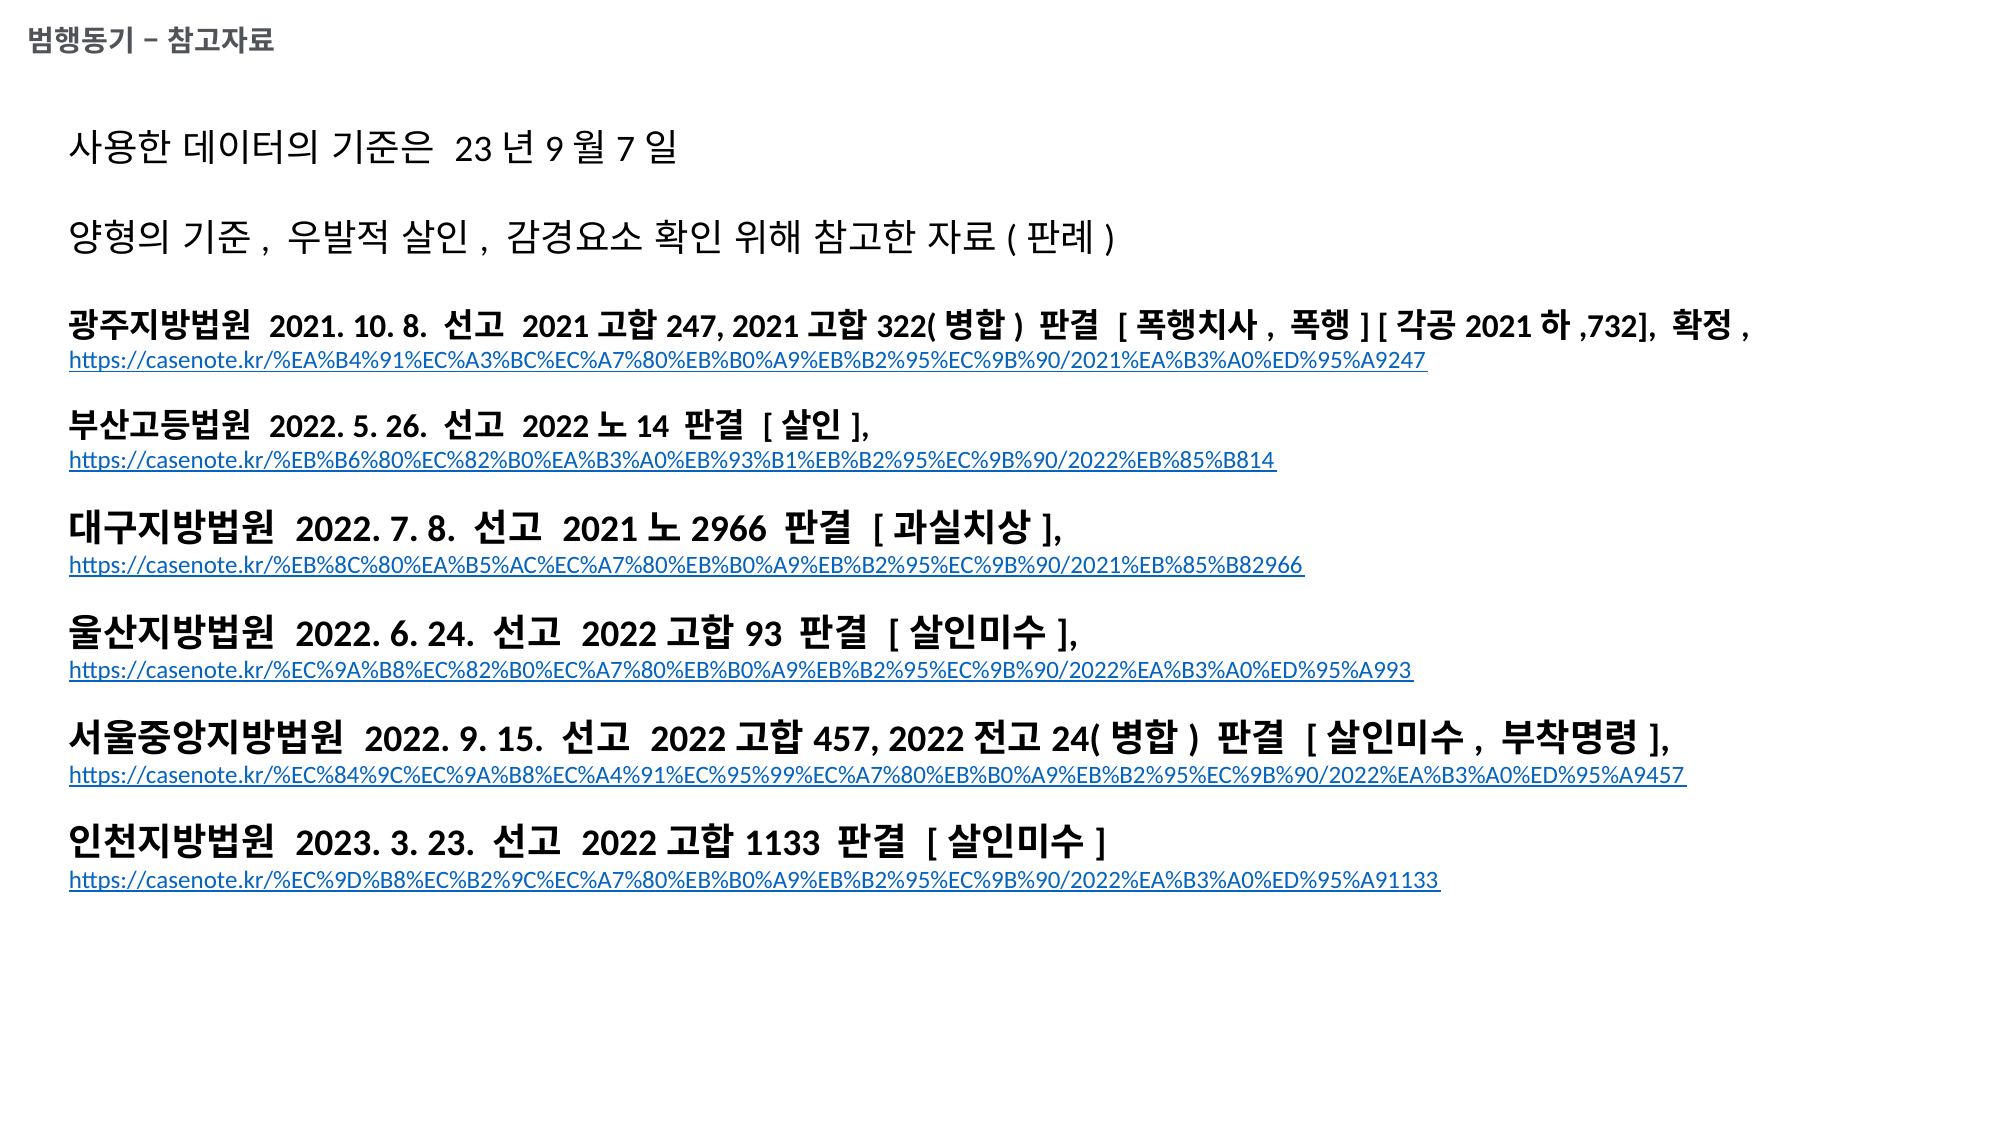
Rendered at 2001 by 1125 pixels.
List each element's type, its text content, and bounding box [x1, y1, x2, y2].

text_box 사용한 데이터의 기준은 23년9월7일 양형의 기준, 우발적 살인, 감경요소 확인 위해 참고한 자료(판례) 광주지방법원 2021. 10. 8. 선고 2021고합247, 2021고합322(병합) 판결 [폭행치사, 폭행] [각공2021하,732], 확정, https://casenote.kr/%EA%B4%91%EC%A3%BC%EC%A7%80%EB%B0%A9%EB%B2%95%EC%9B%90/2021%EA%B3%A0%ED%95%A9247 부산고등법원 2022. 5. 26. 선고 2022노14 판결 [살인], https://casenote.kr/%EB%B6%80%EC%82%B0%EA%B3%A0%EB%93%B1%EB%B2%95%EC%9B%90/2022%EB%85%B814 대구지방법원 2022. 7. 8. 선고 2021노2966 판결 [과실치상], https://casenote.kr/%EB%8C%80%EA%B5%AC%EC%A7%80%EB%B0%A9%EB%B2%95%EC%9B%90/2021%EB%85%B82966 울산지방법원 2022. 6. 24. 선고 2022고합93 판결 [살인미수], https://casenote.kr/%EC%9A%B8%EC%82%B0%EC%A7%80%EB%B0%A9%EB%B2%95%EC%9B%90/2022%EA%B3%A0%ED%95%A993 서울중앙지방법원 2022. 9. 15. 선고 2022고합457, 2022전고24(병합) 판결 [살인미수, 부착명령], https://casenote.kr/%EC%84%9C%EC%9A%B8%EC%A4%91%EC%95%99%EC%A7%80%EB%B0%A9%EB%B2%95%EC%9B%90/2022%EA%B3%A0%ED%95%A9457 인천지방법원 2023. 3. 23. 선고 2022고합1133 판결 [살인미수] https://casenote.kr/%EC%9D%B8%EC%B2%9C%EC%A7%80%EB%B0%A9%EB%B2%95%EC%9B%90/2022%EA%B3%A0%ED%95%A91133 [54, 116, 1955, 961]
text_box 범행동기 – 참고자료 [12, 14, 1346, 65]
